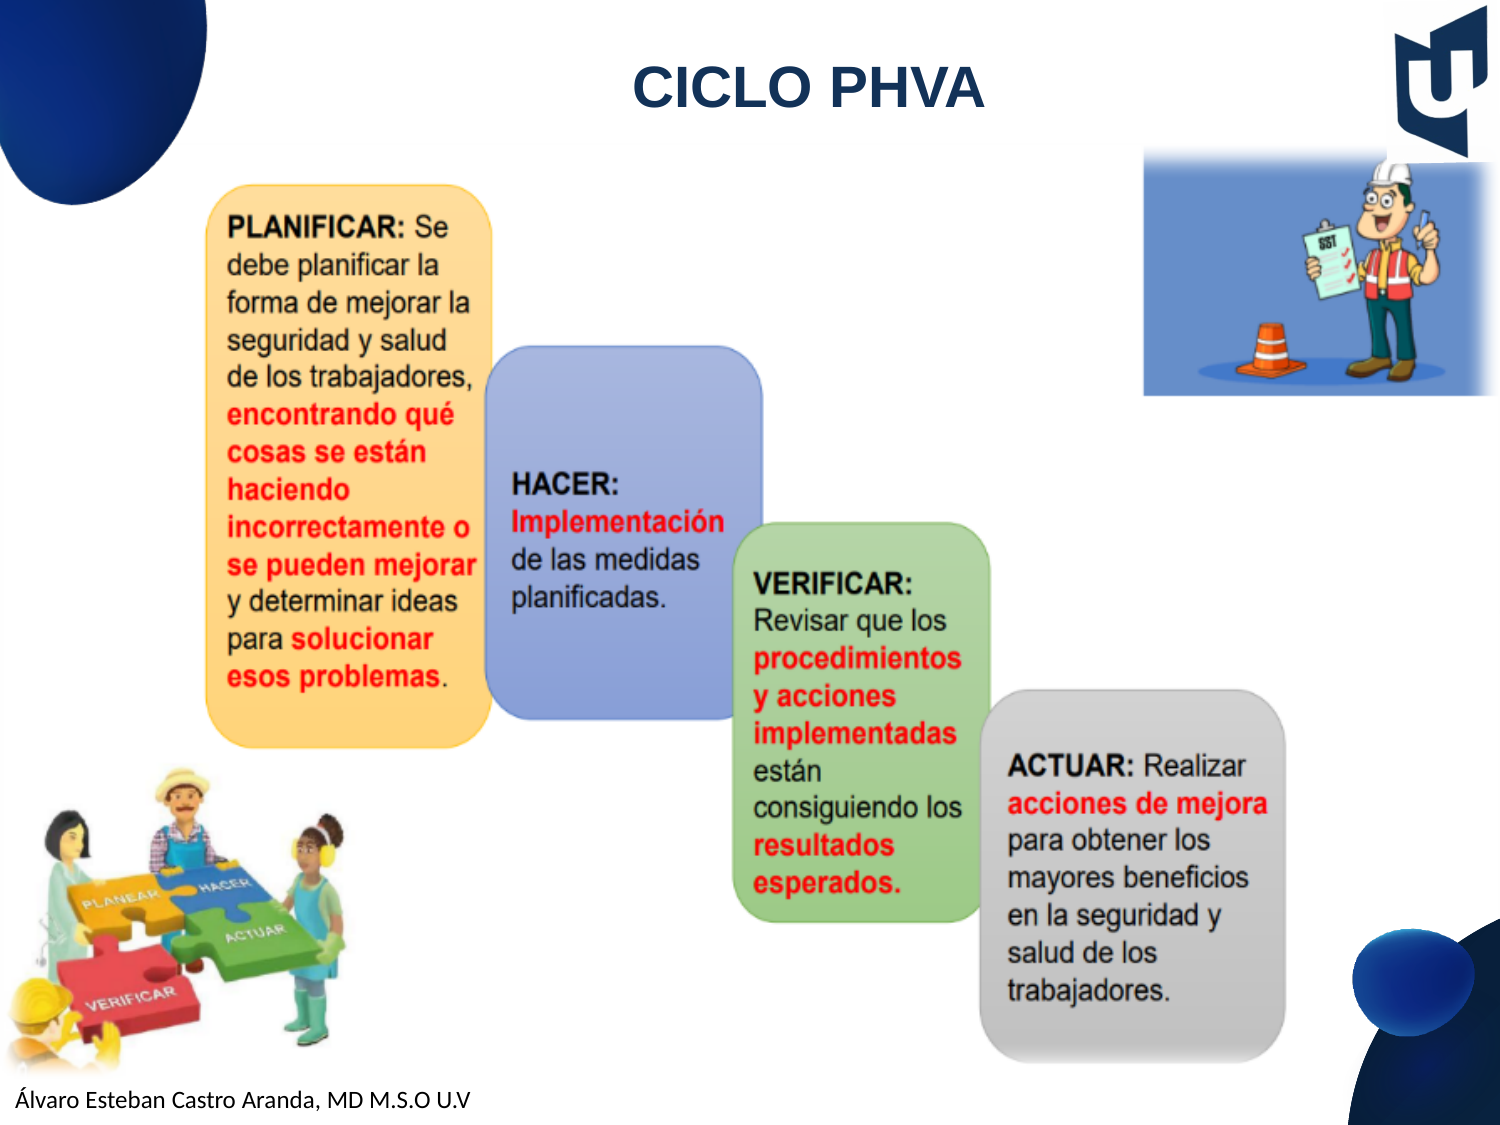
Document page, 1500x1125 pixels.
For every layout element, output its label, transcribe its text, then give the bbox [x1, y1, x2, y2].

text_box Álvaro Esteban Castro Aranda, MD M.S.O U.V [0, 1085, 497, 1122]
title CICLO PHVA [364, 0, 1255, 142]
picture [0, 0, 1500, 1125]
